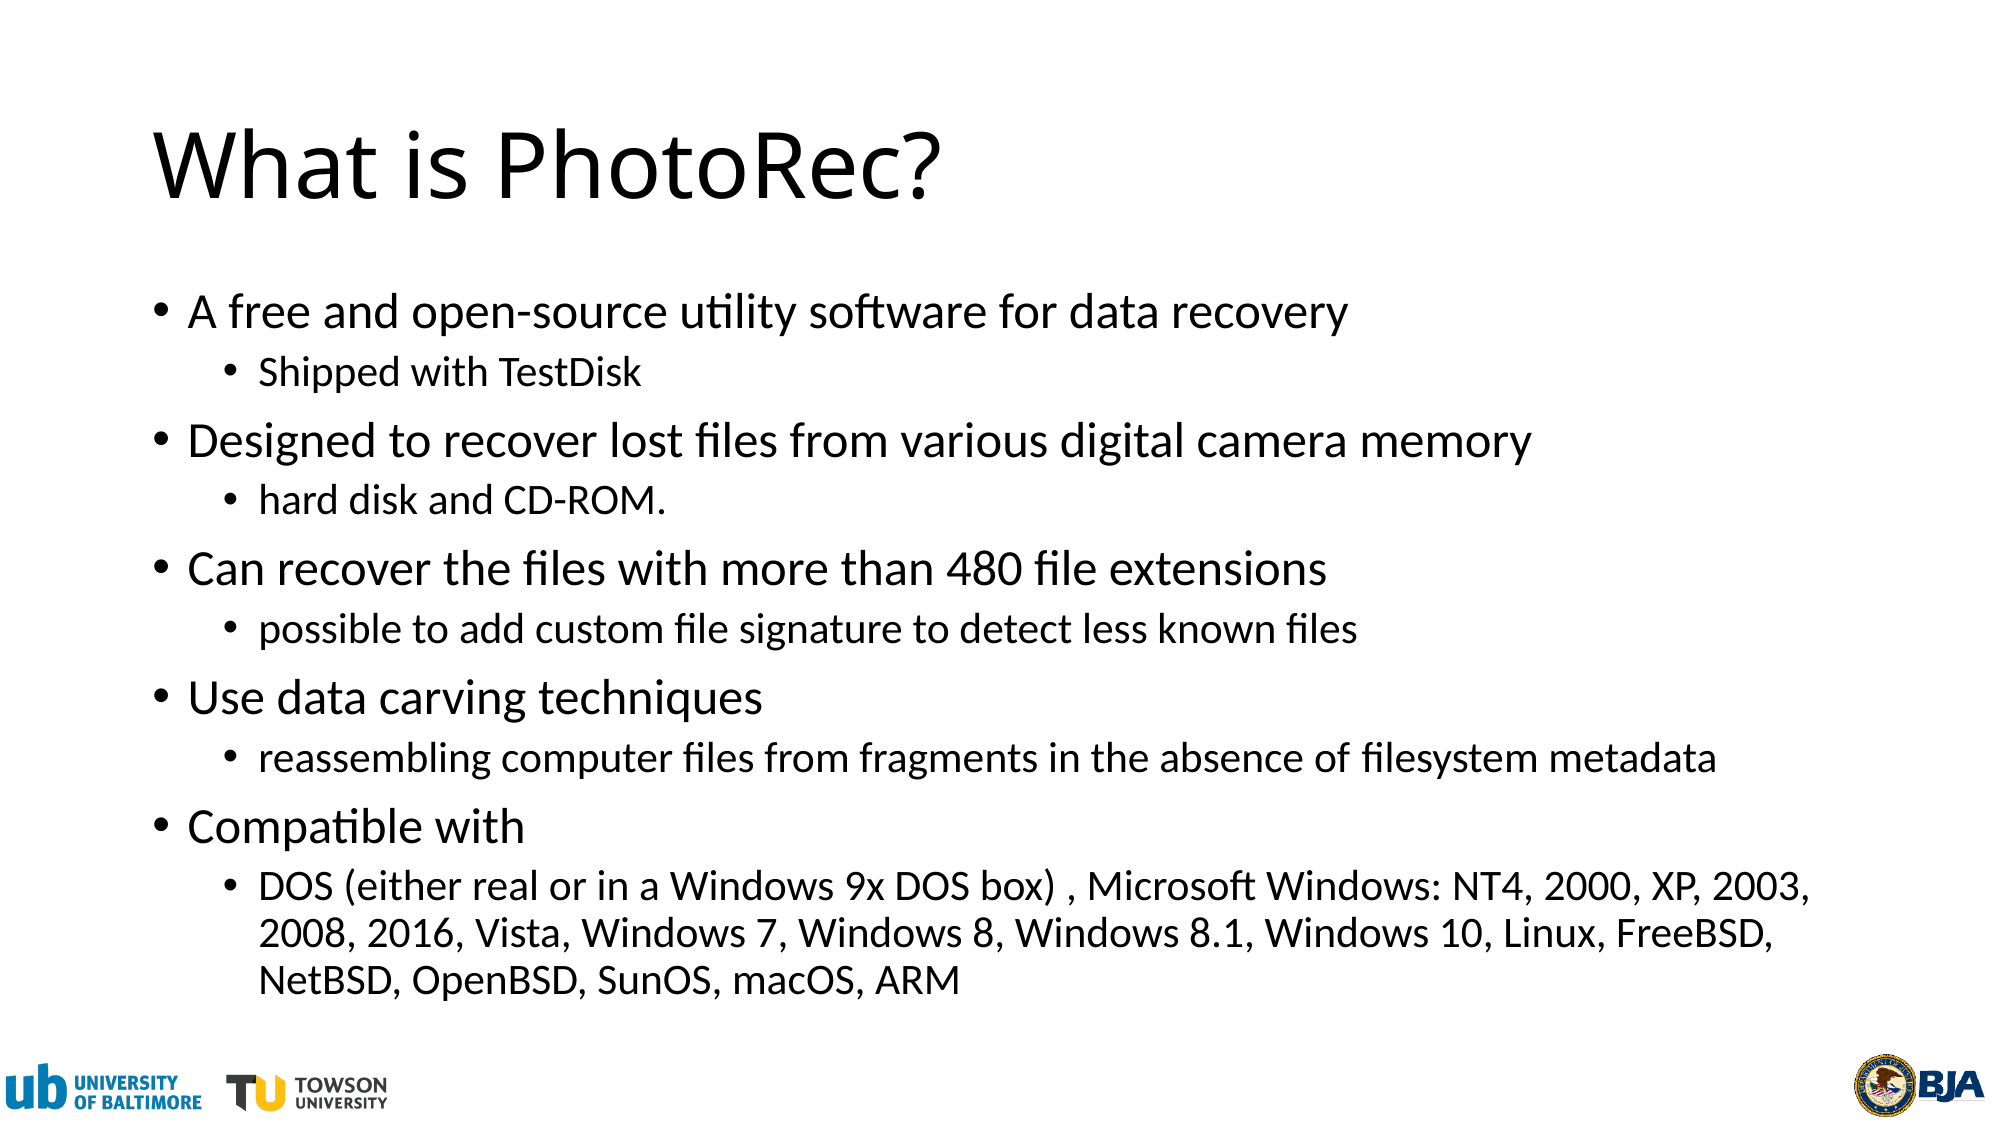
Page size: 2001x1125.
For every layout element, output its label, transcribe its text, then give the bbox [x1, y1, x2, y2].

picture [0, 1031, 407, 1125]
list A free and open-source utility software for data recovery Shipped with TestDisk Designed to recover lost files from various digital camera memory hard disk and CD-ROM. Can recover the files with more than 480 file extensions possible to add custom file signature to detect less known files Use data carving techniques reassembling computer files from fragments in the absence of filesystem metadata Compatible with DOS (either real or in a Windows 9x DOS box) , Microsoft Windows: NT4, 2000, XP, 2003, 2008, 2016, Vista, Windows 7, Windows 8, Windows 8.1, Windows 10, Linux, FreeBSD, NetBSD, OpenBSD, SunOS, macOS, ARM [137, 277, 1863, 1014]
picture [1854, 1054, 1986, 1117]
title What is PhotoRec? [137, 59, 1863, 277]
